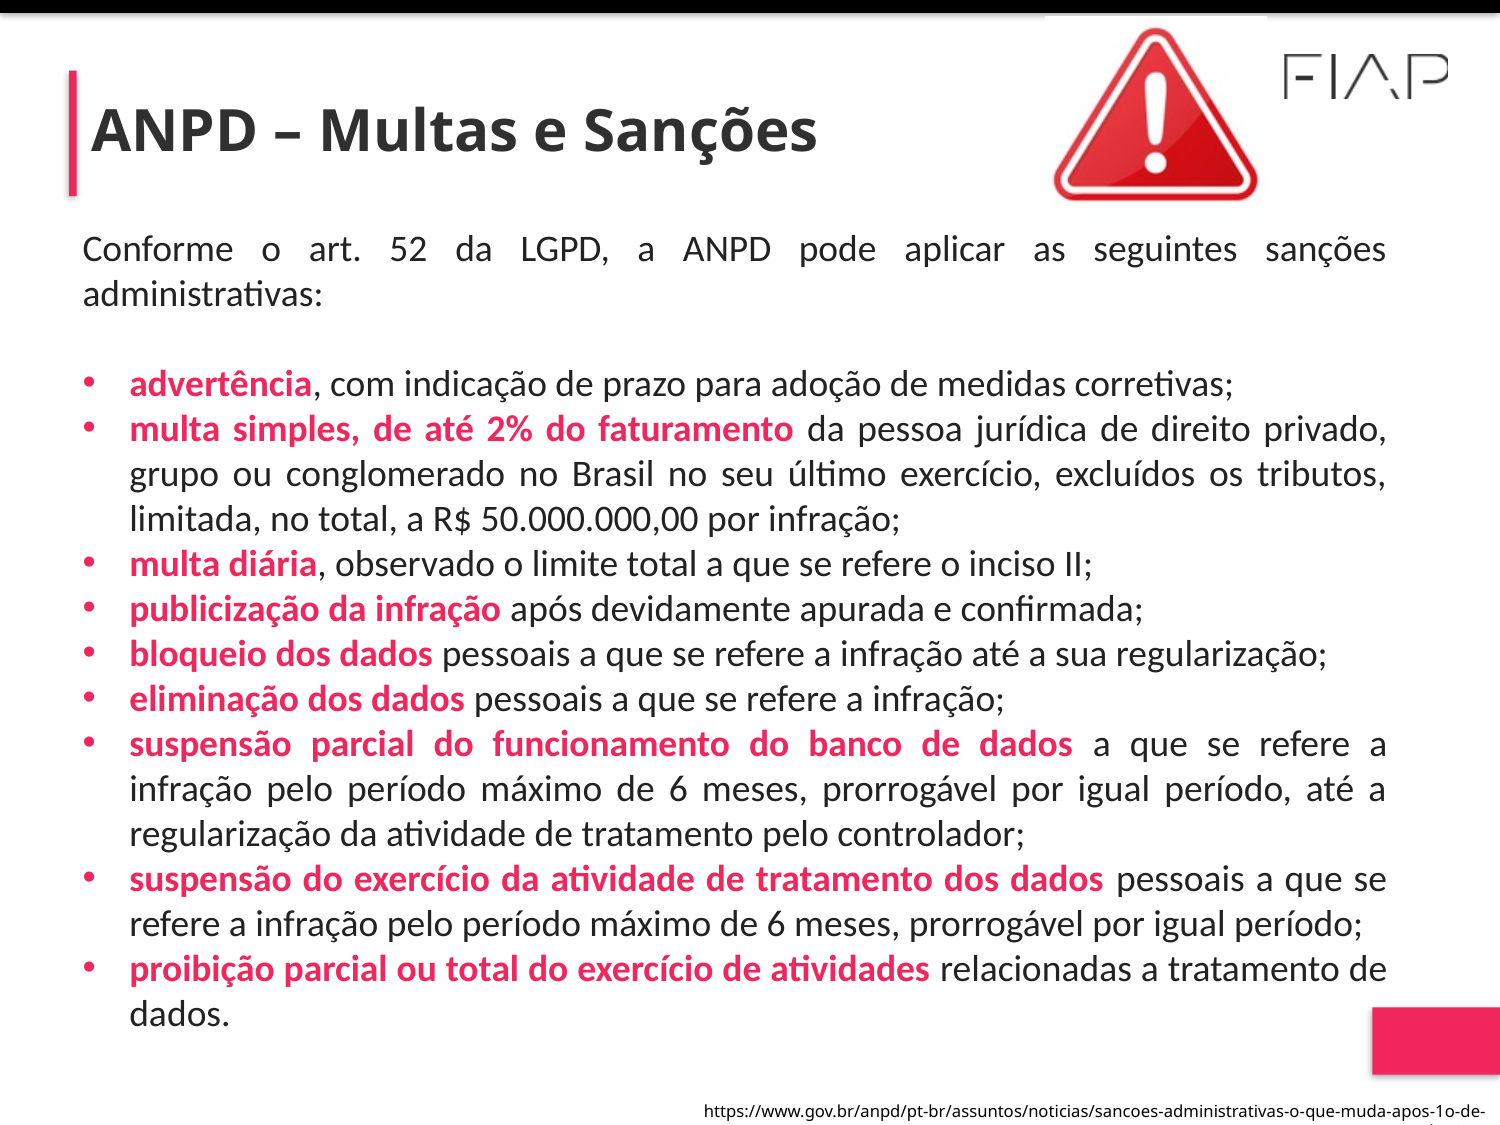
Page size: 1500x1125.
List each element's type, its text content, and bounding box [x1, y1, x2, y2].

picture [1045, 16, 1268, 214]
text_box [68, 70, 77, 197]
text_box Conforme o art. 52 da LGPD, a ANPD pode aplicar as seguintes sanções administrativas: advertência, com indicação de prazo para adoção de medidas corretivas; multa simples, de até 2% do faturamento da pessoa jurídica de direito privado, grupo ou conglomerado no Brasil no seu último exercício, excluídos os tributos, limitada, no total, a R$ 50.000.000,00 por infração; multa diária, observado o limite total a que se refere o inciso II; publicização da infração após devidamente apurada e confirmada; bloqueio dos dados pessoais a que se refere a infração até a sua regularização; eliminação dos dados pessoais a que se refere a infração; suspensão parcial do funcionamento do banco de dados a que se refere a infração pelo período máximo de 6 meses, prorrogável por igual período, até a regularização da atividade de tratamento pelo controlador; suspensão do exercício da atividade de tratamento dos dados pessoais a que se refere a infração pelo período máximo de 6 meses, prorrogável por igual período; proibição parcial ou total do exercício de atividades relacionadas a tratamento de dados. [67, 216, 1403, 1042]
text_box https://www.gov.br/anpd/pt-br/assuntos/noticias/sancoes-administrativas-o-que-muda-apos-1o-de-agosto-de-2021 [631, 1093, 1500, 1125]
text_box [1372, 1007, 1500, 1075]
text_box [0, 0, 1500, 14]
picture [1283, 53, 1449, 99]
text_box ANPD – Multas e Sanções [82, 94, 1040, 172]
